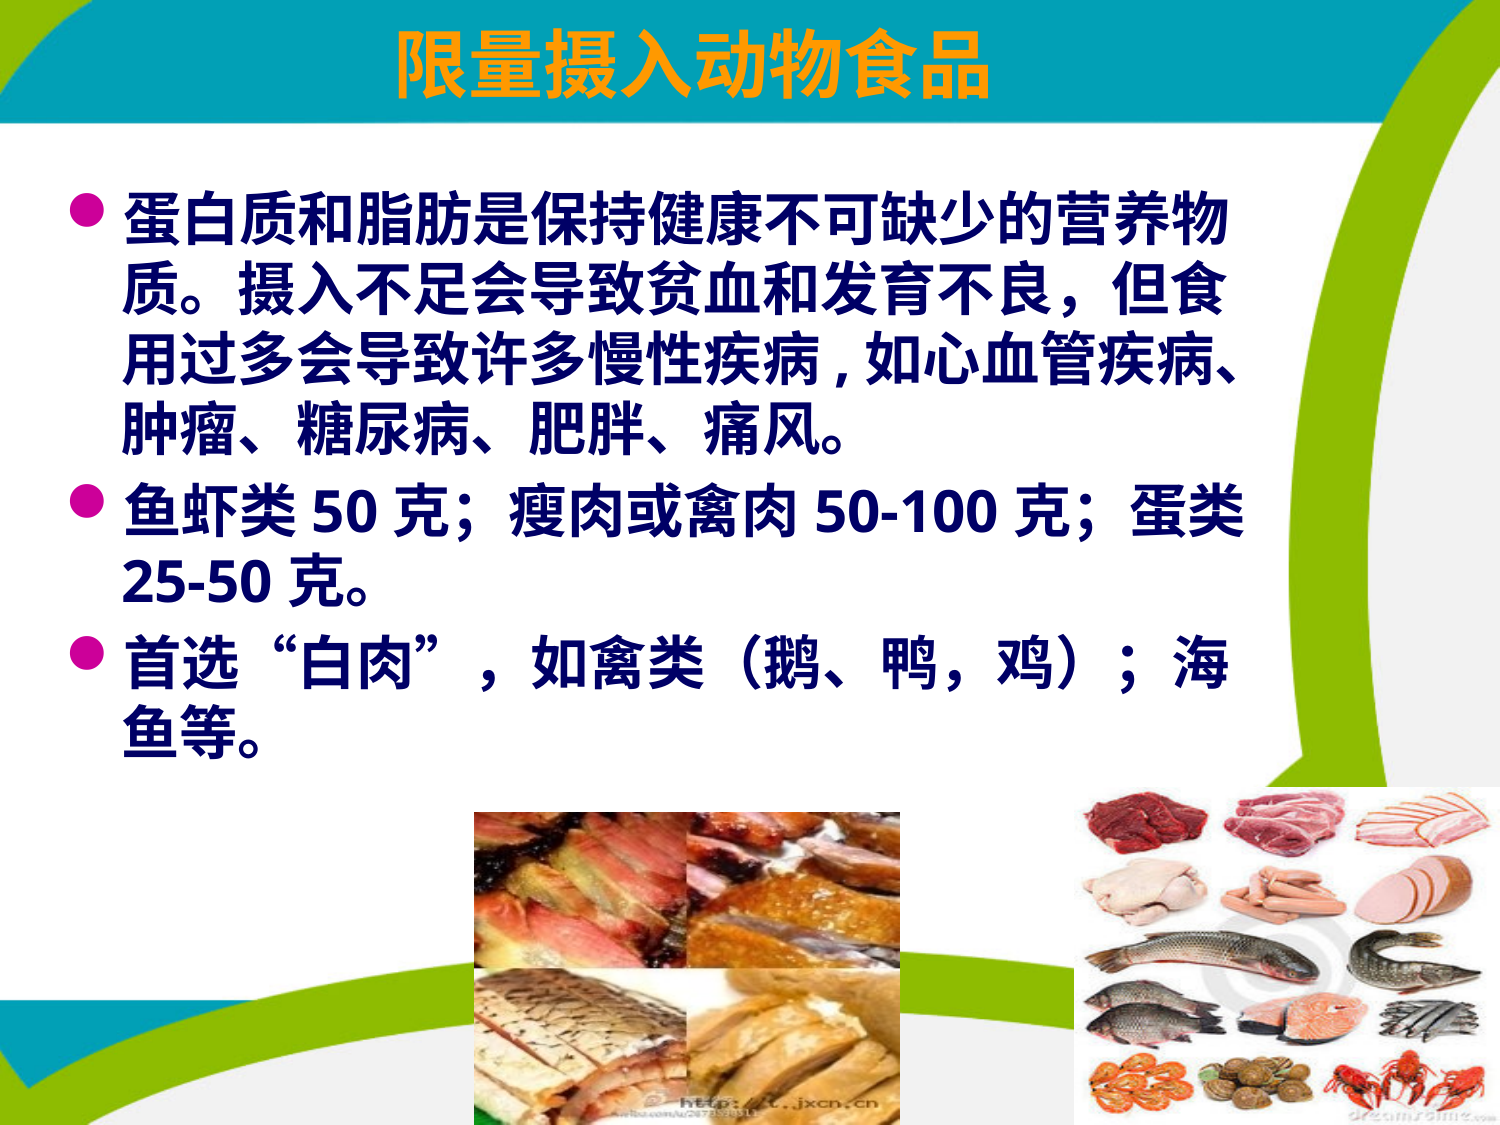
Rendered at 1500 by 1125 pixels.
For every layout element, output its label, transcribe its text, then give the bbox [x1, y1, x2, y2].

picture [0, 0, 1500, 1125]
list 蛋白质和脂肪是保持健康不可缺少的营养物质。摄入不足会导致贫血和发育不良，但食用过多会导致许多慢性疾病,如心血管疾病、肿瘤、糖尿病、肥胖、痛风。 鱼虾类50克；瘦肉或禽肉50-100克；蛋类25-50克。 首选“白肉”，如禽类（鹅、鸭，鸡）；海鱼等。 [50, 174, 1263, 1025]
title 限量摄入动物食品 [37, 0, 1350, 125]
